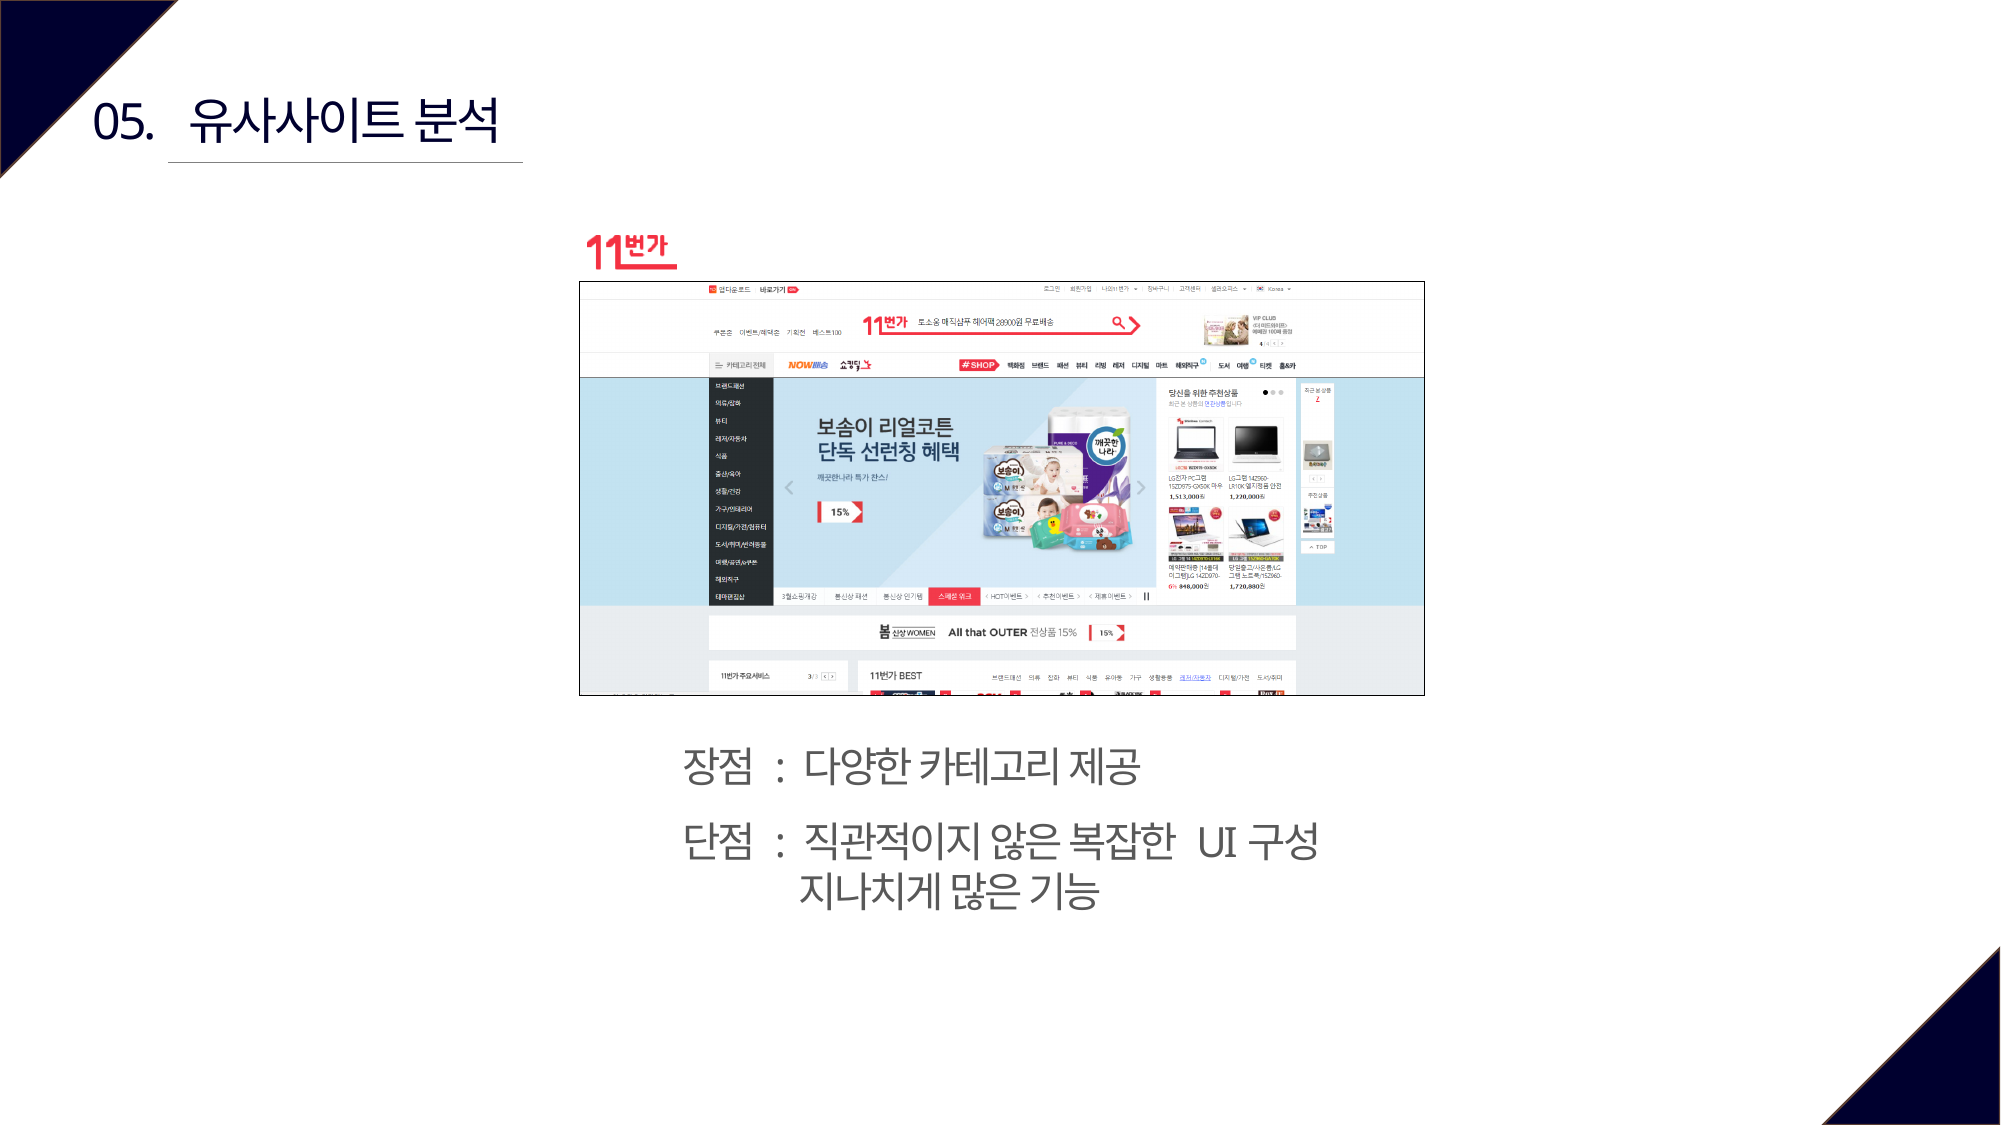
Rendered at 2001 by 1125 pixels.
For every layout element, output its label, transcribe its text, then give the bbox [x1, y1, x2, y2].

text_box 장점 : 다양한 카테고리 제공 단점 : 직관적이지 않은 복잡한 UI구성 지나치게 많은 기능 [667, 732, 1337, 923]
text_box 05. [78, 81, 173, 157]
picture [579, 281, 1425, 696]
picture [575, 225, 677, 278]
text_box 유사사이트 분석 [173, 81, 518, 157]
